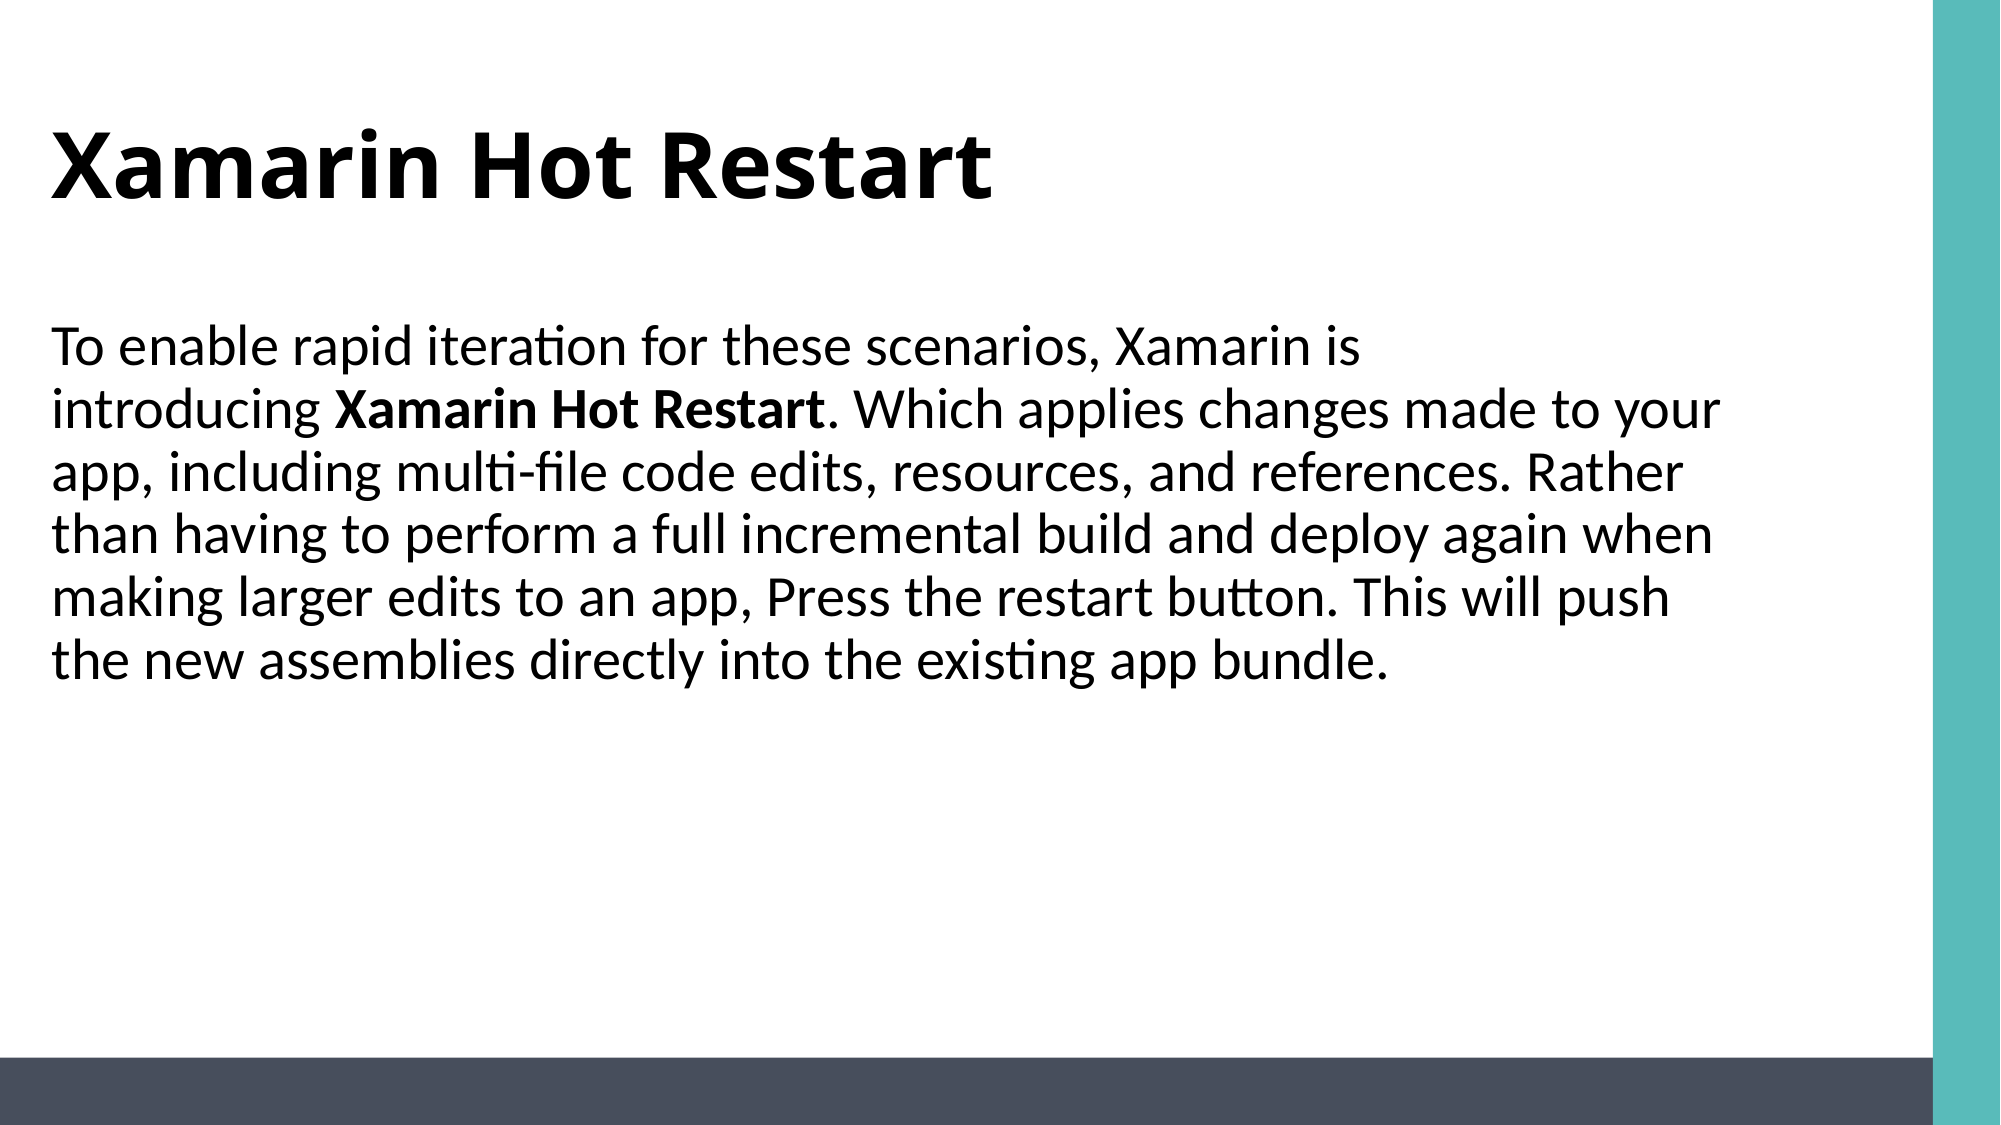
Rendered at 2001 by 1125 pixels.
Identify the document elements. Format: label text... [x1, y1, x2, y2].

title Xamarin Hot Restart [36, 59, 1762, 278]
text_box [0, 1056, 1932, 1125]
text_box [1932, 0, 2000, 1125]
list To enable rapid iteration for these scenarios, Xamarin is introducing Xamarin Hot Restart. Which applies changes made to your app, including multi-file code edits, resources, and references. Rather than having to perform a full incremental build and deploy again when making larger edits to an app, Press the restart button. This will push the new assemblies directly into the existing app bundle. [36, 307, 1762, 964]
